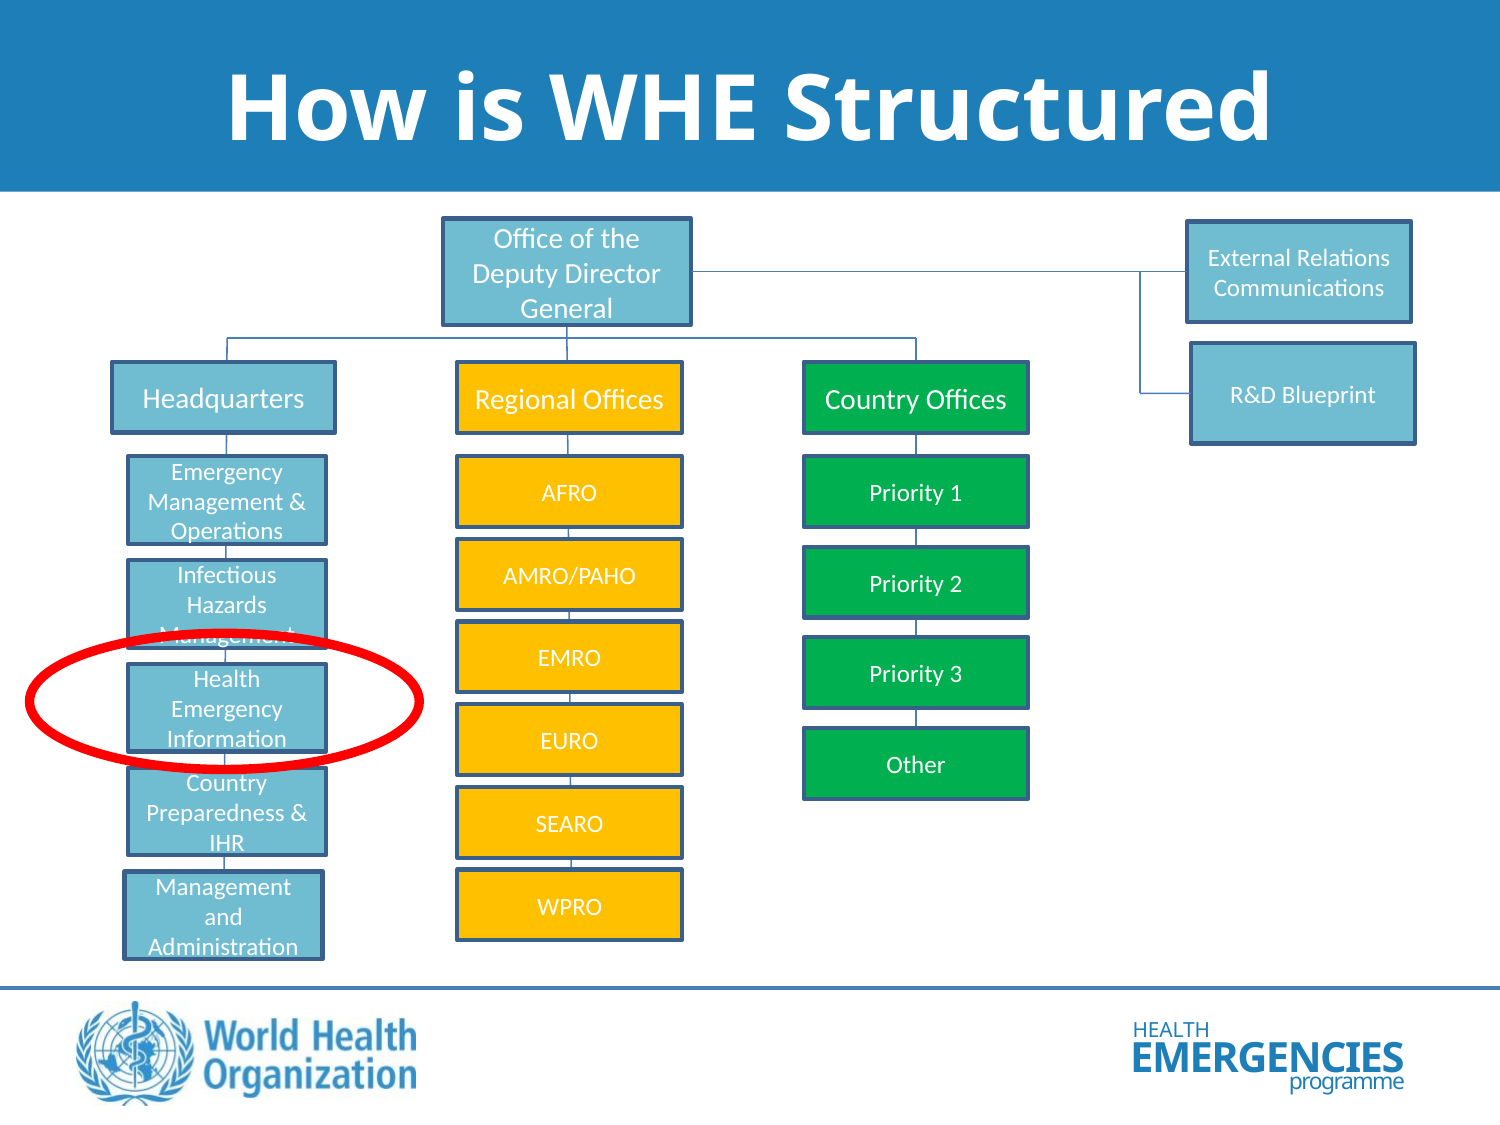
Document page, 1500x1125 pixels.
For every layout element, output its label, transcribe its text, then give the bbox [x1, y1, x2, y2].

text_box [566, 324, 572, 337]
text_box External Relations Communications [1185, 219, 1413, 324]
picture [76, 1001, 416, 1106]
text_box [566, 347, 572, 360]
text_box [340, 644, 422, 759]
text_box Office of the Deputy Director General [441, 216, 693, 327]
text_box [111, 361, 336, 960]
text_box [223, 337, 228, 360]
title How is WHE Structured [0, 10, 1500, 198]
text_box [803, 361, 1029, 799]
text_box R&D Blueprint [1189, 341, 1417, 446]
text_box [456, 361, 682, 941]
text_box [27, 645, 106, 758]
